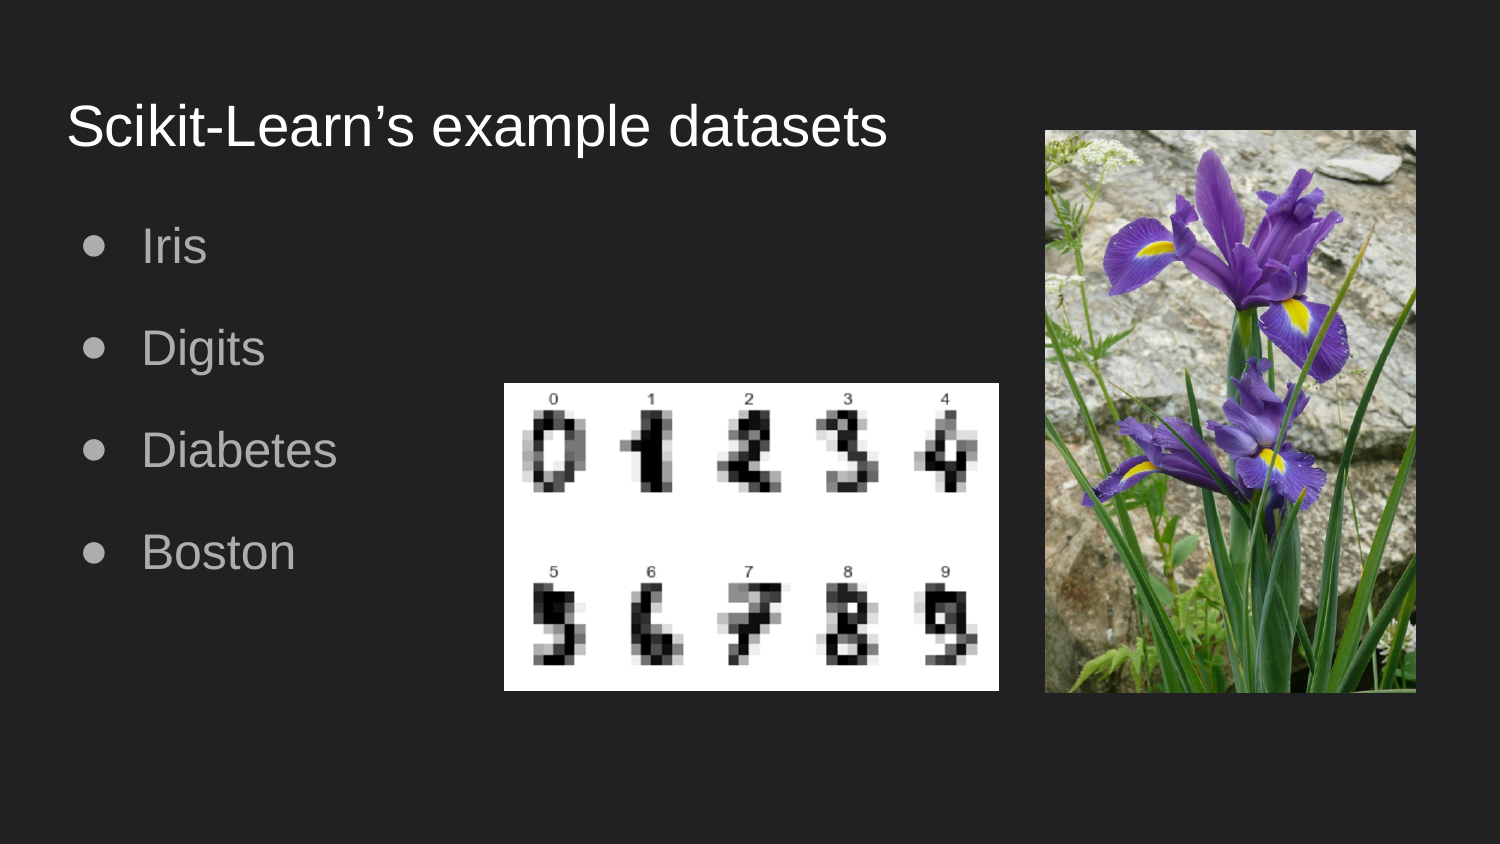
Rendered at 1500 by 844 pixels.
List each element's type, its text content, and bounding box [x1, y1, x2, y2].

title Scikit-Learn’s example datasets [51, 72, 1449, 167]
picture [1025, 114, 1430, 707]
picture [503, 383, 999, 692]
list Iris Digits Diabetes Boston [51, 189, 1449, 750]
